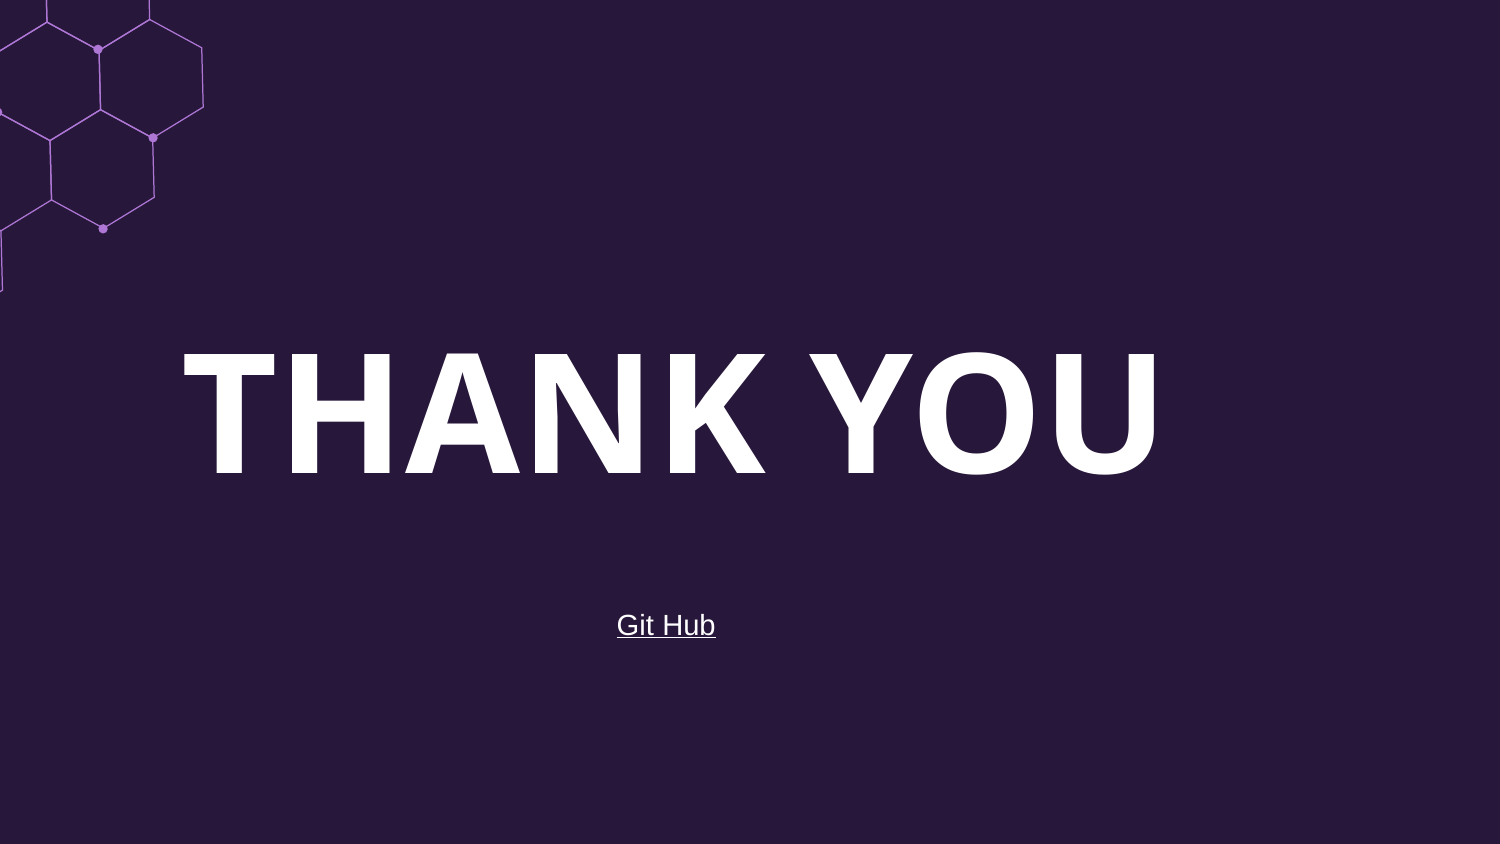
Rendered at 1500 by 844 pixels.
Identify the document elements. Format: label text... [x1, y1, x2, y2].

text_box Git Hub [601, 598, 739, 649]
text_box THANK YOU [166, 291, 1363, 514]
